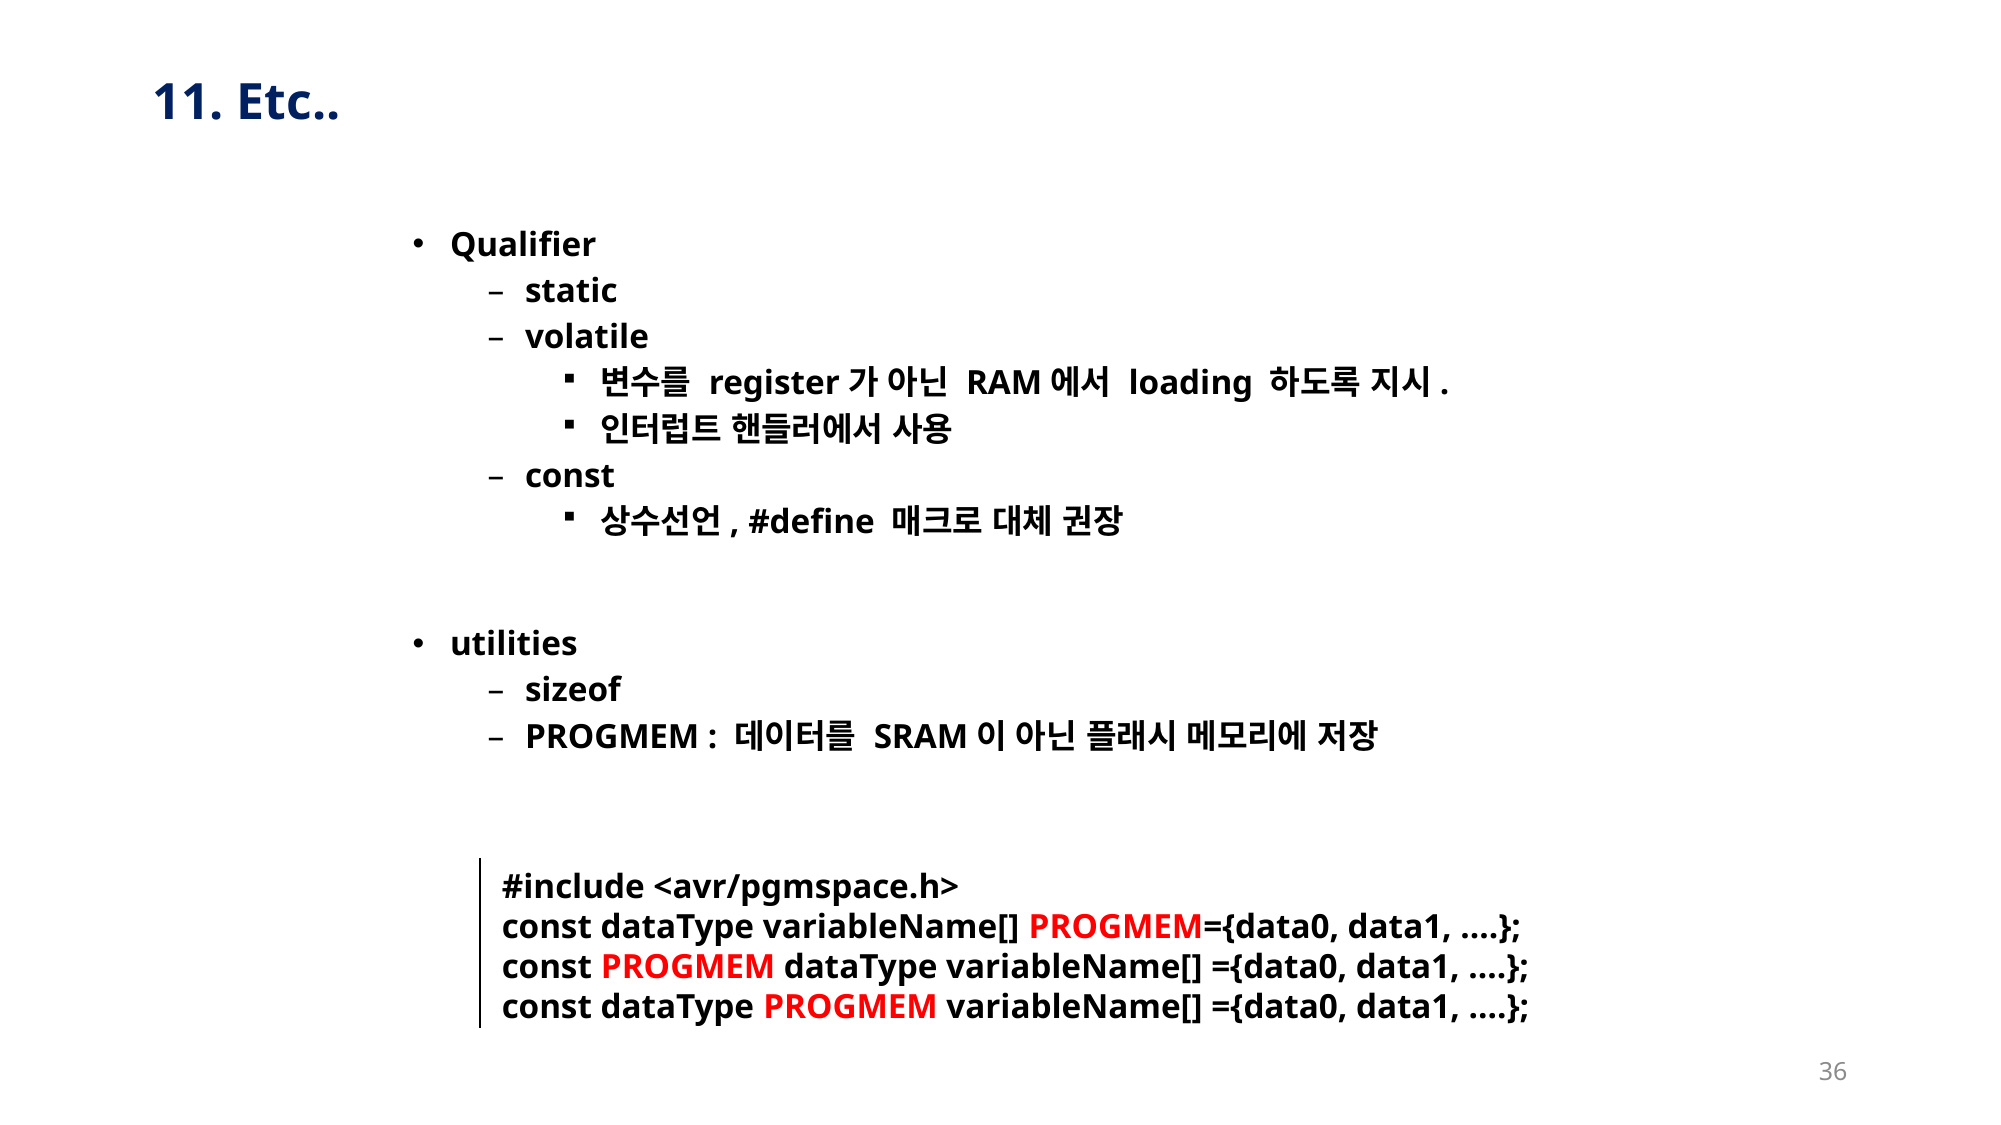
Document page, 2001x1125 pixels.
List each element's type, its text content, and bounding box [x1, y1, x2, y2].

slide_number 36 [1412, 1042, 1863, 1103]
title 11. Etc.. [137, 67, 1863, 139]
text_box #include <avr/pgmspace.h> const dataType variableName[] PROGMEM={data0, data1, ….}; const PROGMEM dataType variableName[] ={data0, data1, ….}; const dataType PROGMEM variableName[] ={data0, data1, ….}; [487, 857, 1545, 1033]
list Qualifier static volatile 변수를 register가 아닌 RAM에서 loading 하도록 지시. 인터럽트 핸들러에서 사용 const 상수선언, #define 매크로 대체 권장 utilities sizeof PROGMEM : 데이터를 SRAM이 아닌 플래시 메모리에 저장 [397, 219, 1591, 1020]
